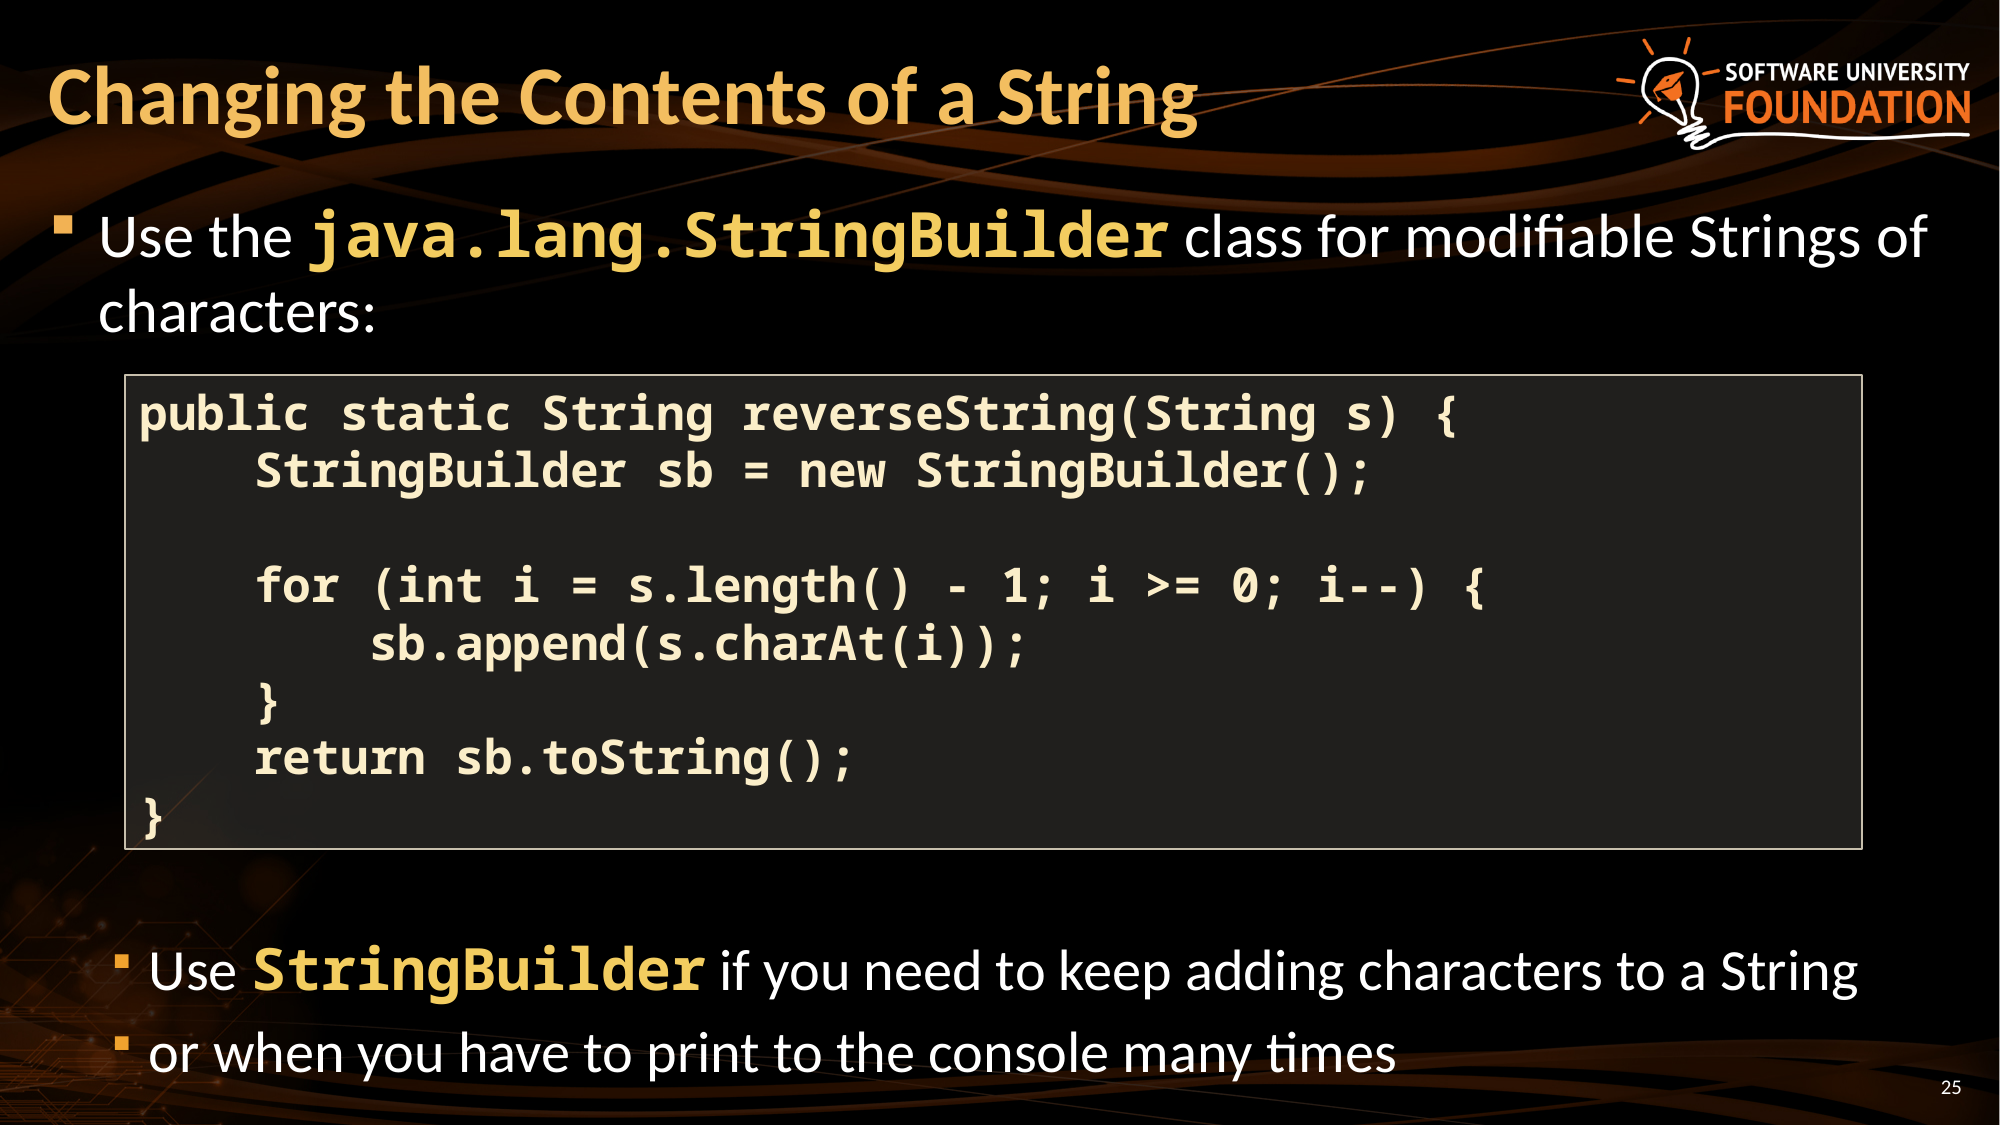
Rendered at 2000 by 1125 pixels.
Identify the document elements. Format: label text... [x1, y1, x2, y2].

list Use the java.lang.StringBuilder class for modifiable Strings of characters: Use StringBuilder if you need to keep adding characters to a String or when you have to print to the console many times [31, 188, 1968, 1103]
title Changing the Contents of a String [30, 6, 1602, 189]
picture [0, 0, 2000, 1125]
text_box public static String reverseString(String s) { StringBuilder sb = new StringBuilder(); for (int i = s.length() - 1; i >= 0; i--) { sb.append(s.charAt(i)); } return sb.toString(); } [124, 374, 1863, 850]
